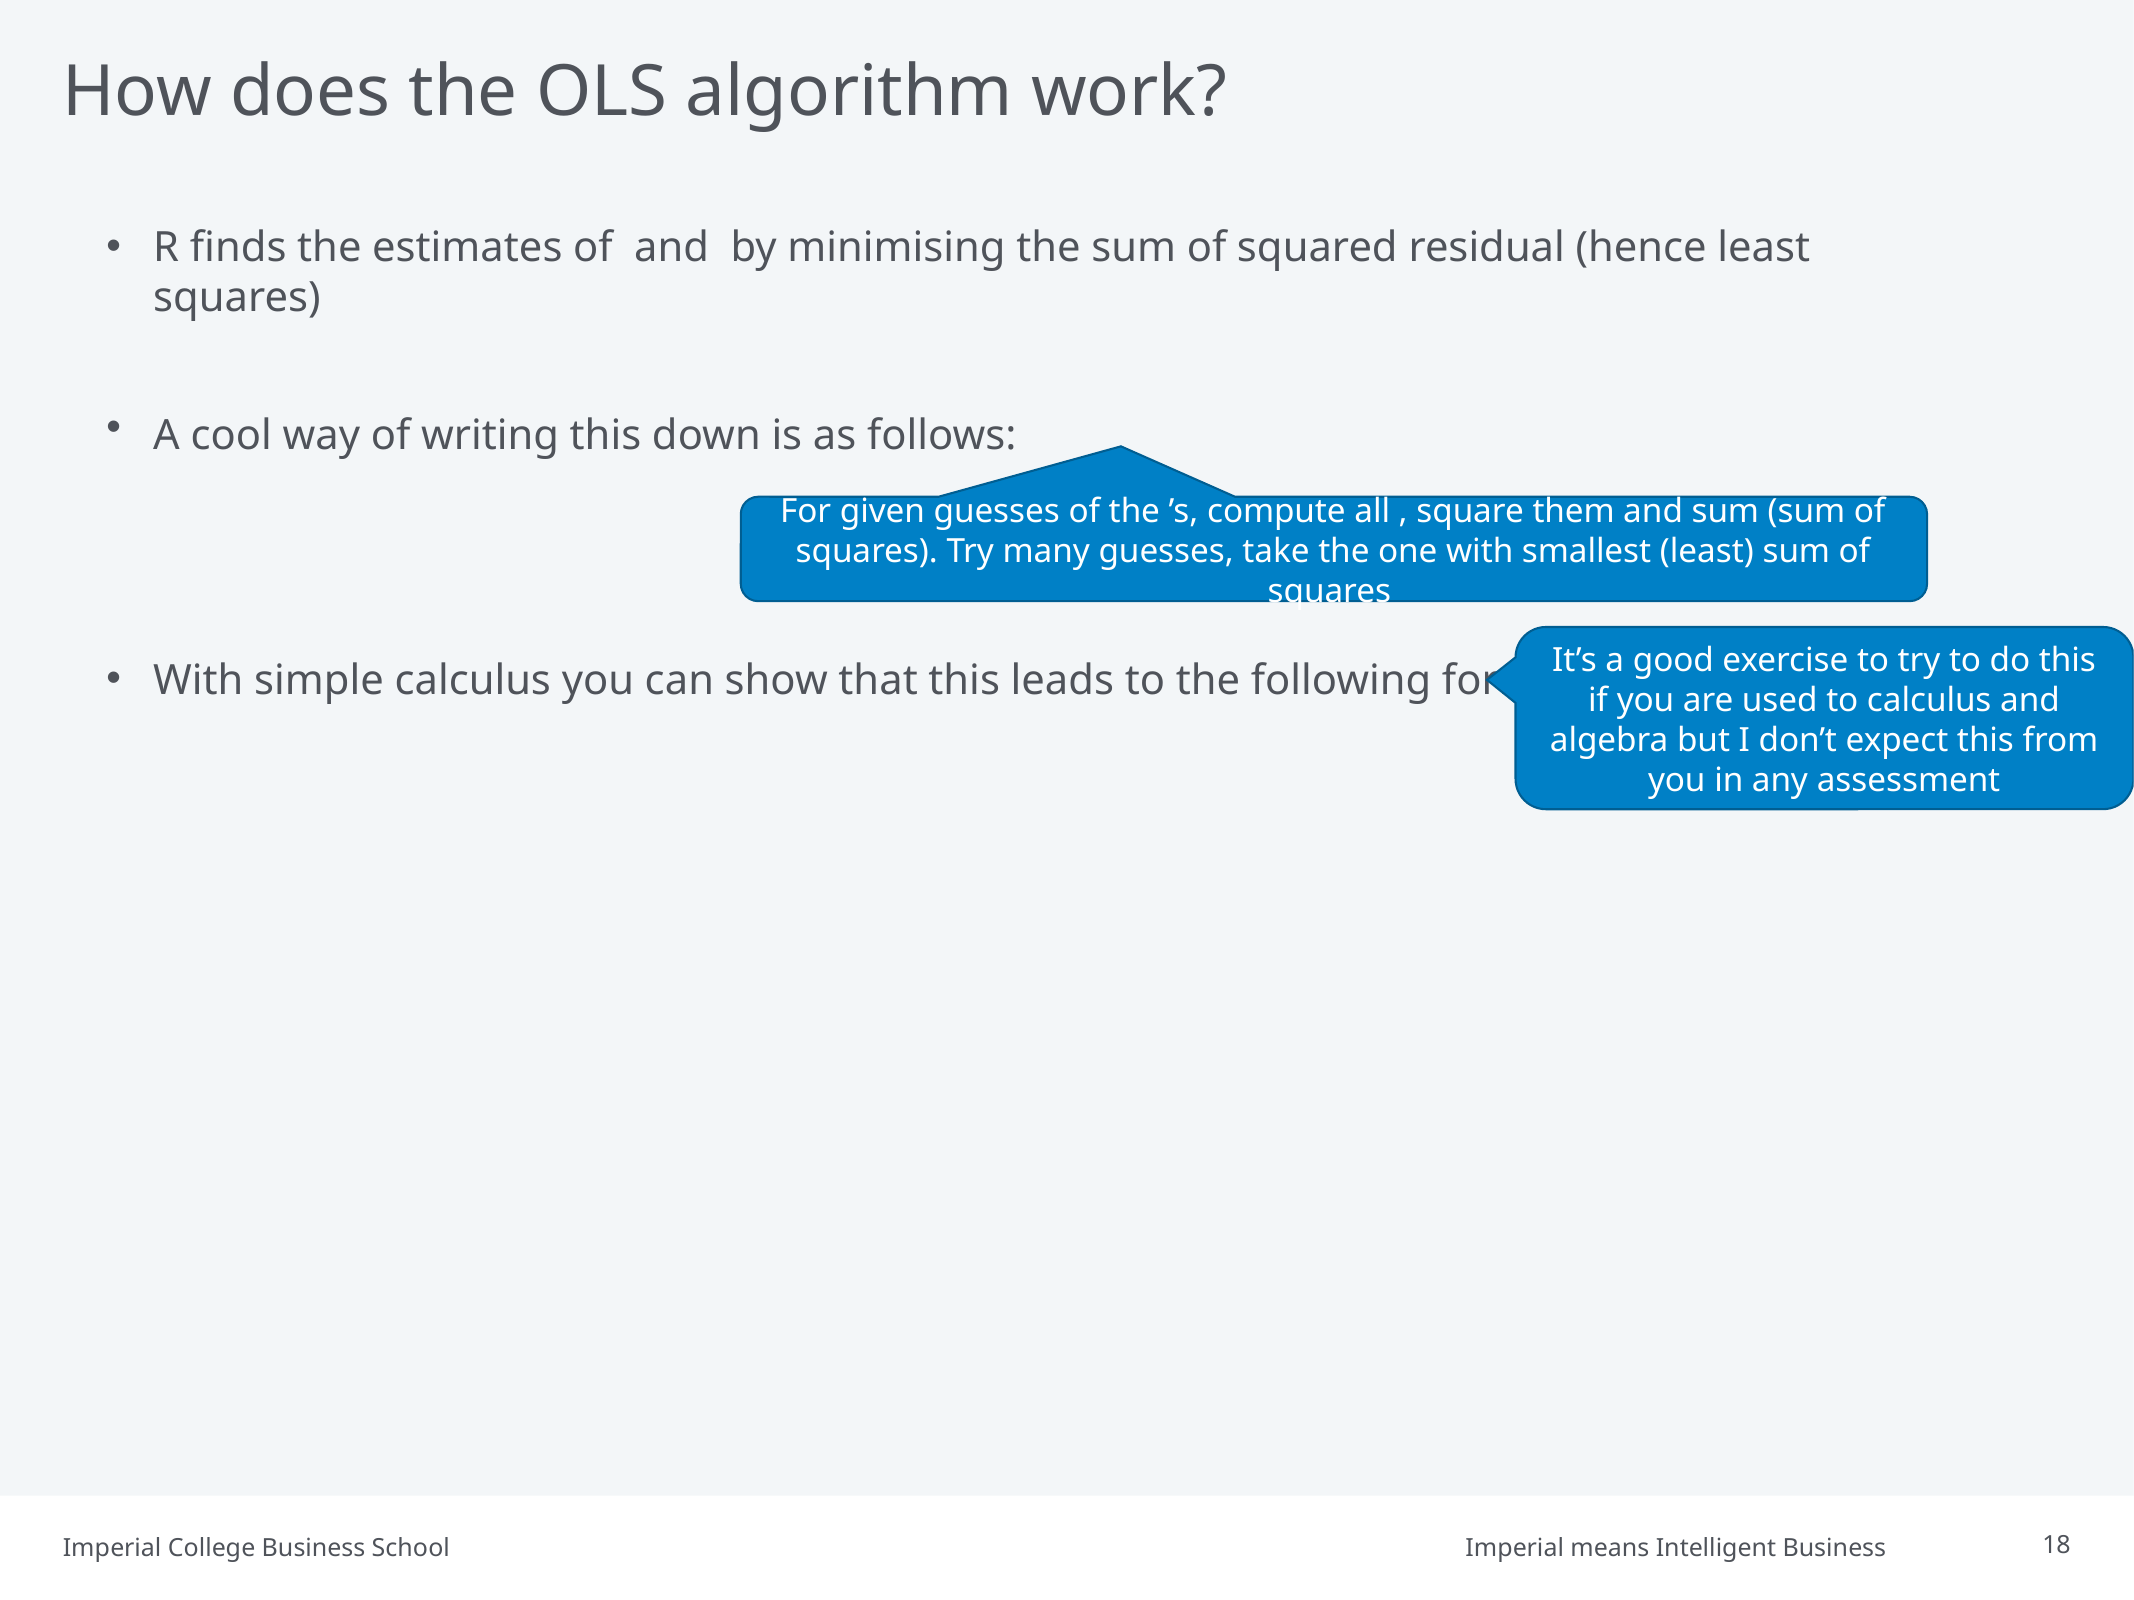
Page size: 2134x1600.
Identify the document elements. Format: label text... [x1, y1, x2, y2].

title How does the OLS algorithm work? [62, 50, 2071, 195]
text_box It’s a good exercise to try to do this if you are used to calculus and algebra but I don’t expect this from you in any assessment [1485, 625, 2134, 811]
